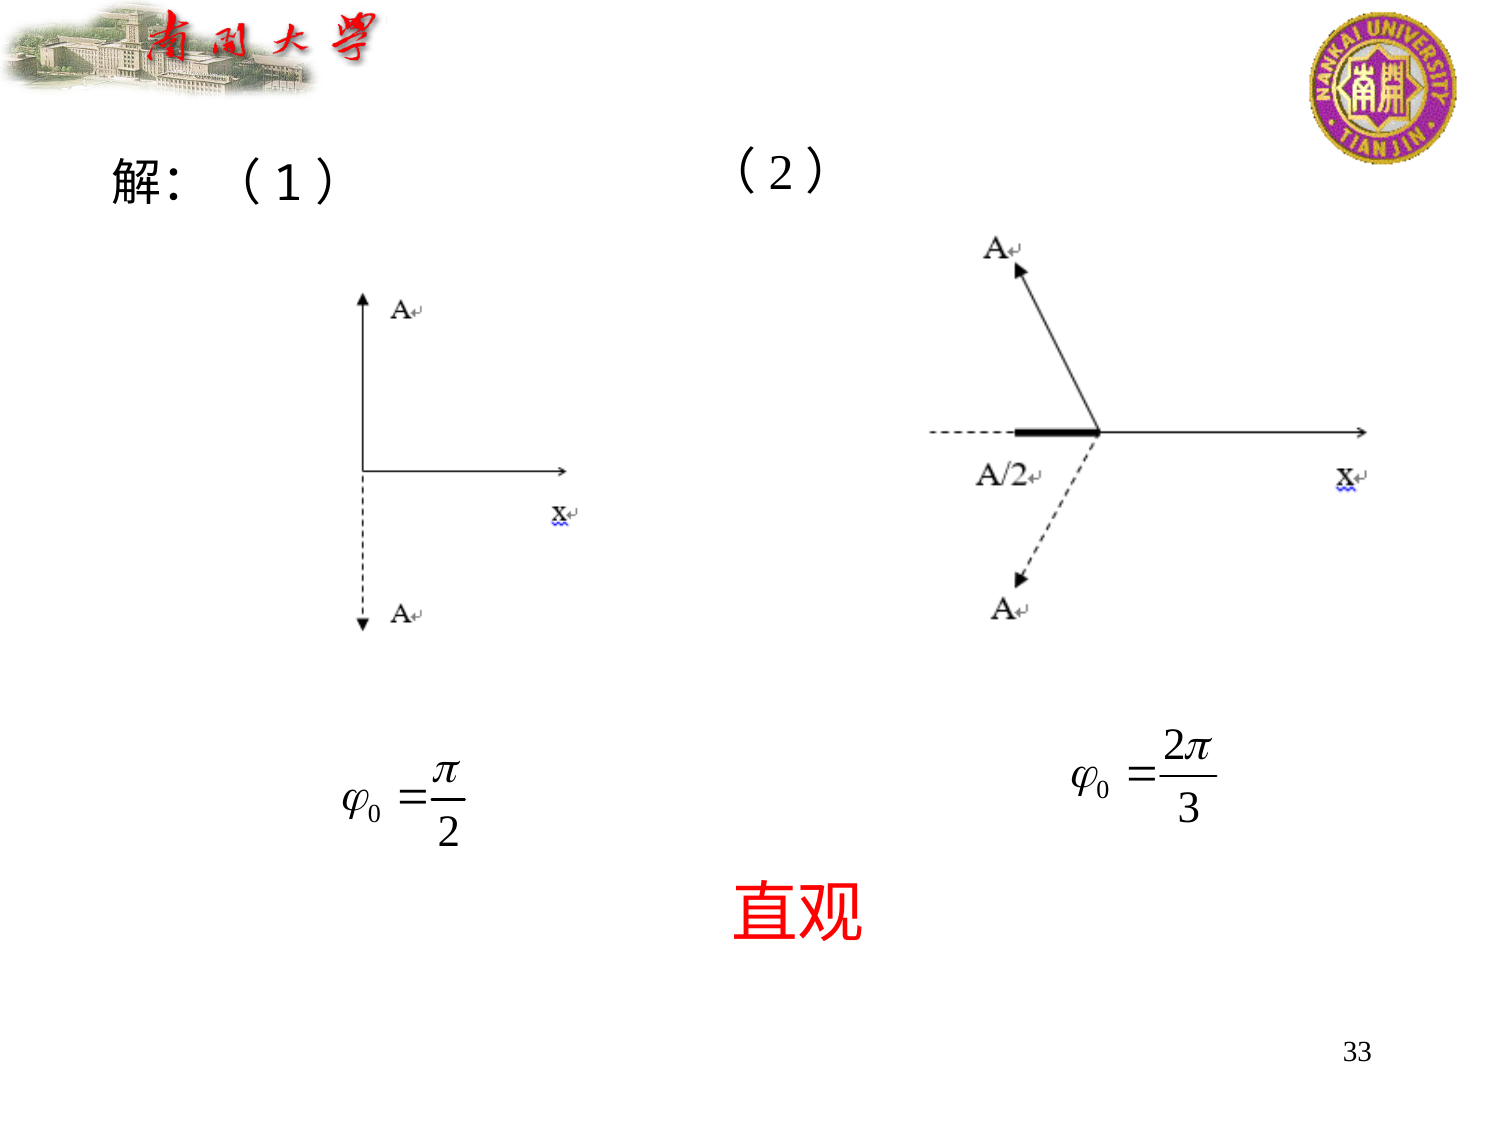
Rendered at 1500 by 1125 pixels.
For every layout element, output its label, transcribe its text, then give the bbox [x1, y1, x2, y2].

text_box 解：（1） [96, 143, 381, 218]
picture [885, 216, 1406, 641]
picture [0, 0, 388, 100]
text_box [336, 739, 476, 857]
slide_number 33 [1074, 1024, 1388, 1101]
text_box 直观 [716, 862, 880, 957]
picture [312, 278, 590, 641]
picture [1262, 0, 1500, 178]
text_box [1064, 715, 1227, 833]
text_box （2） [691, 132, 871, 208]
